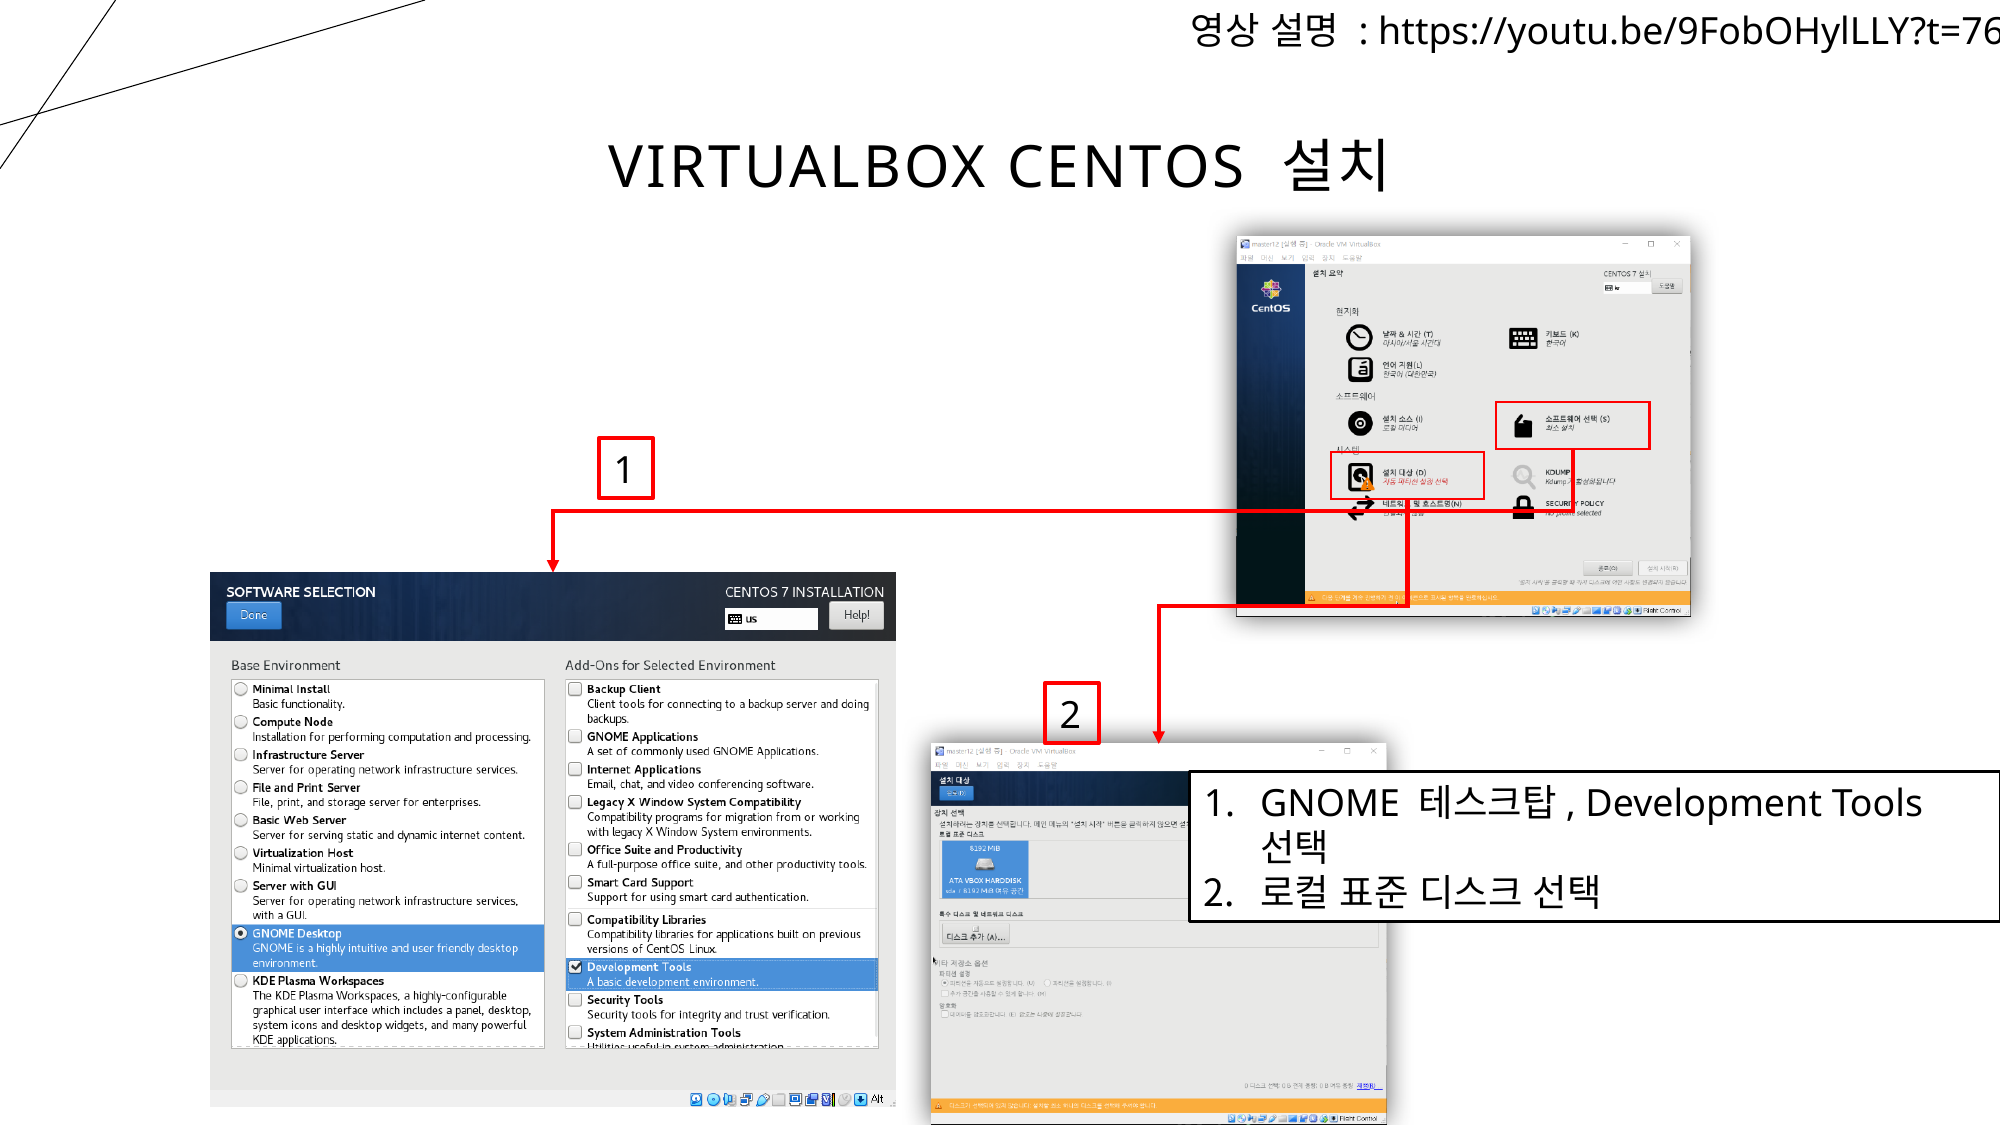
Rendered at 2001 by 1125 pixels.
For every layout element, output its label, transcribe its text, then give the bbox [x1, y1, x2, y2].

picture [1236, 236, 1692, 617]
text_box GNOME 테스크탑, Development Tools 선택 로컬 표준 디스크 선택 [1387, 771, 2000, 922]
picture [931, 743, 1387, 1125]
text_box 영상 설명 : https://youtu.be/9FobOHylLLY?t=769 [1175, 0, 2000, 60]
title virtualBox Centos 설치 [1125, 59, 1863, 278]
picture [210, 572, 896, 1107]
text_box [1001, 0, 1125, 1021]
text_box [1160, 496, 1406, 746]
title virtualBox Centos 설치 [137, 59, 1001, 278]
text_box 1 [598, 438, 653, 498]
